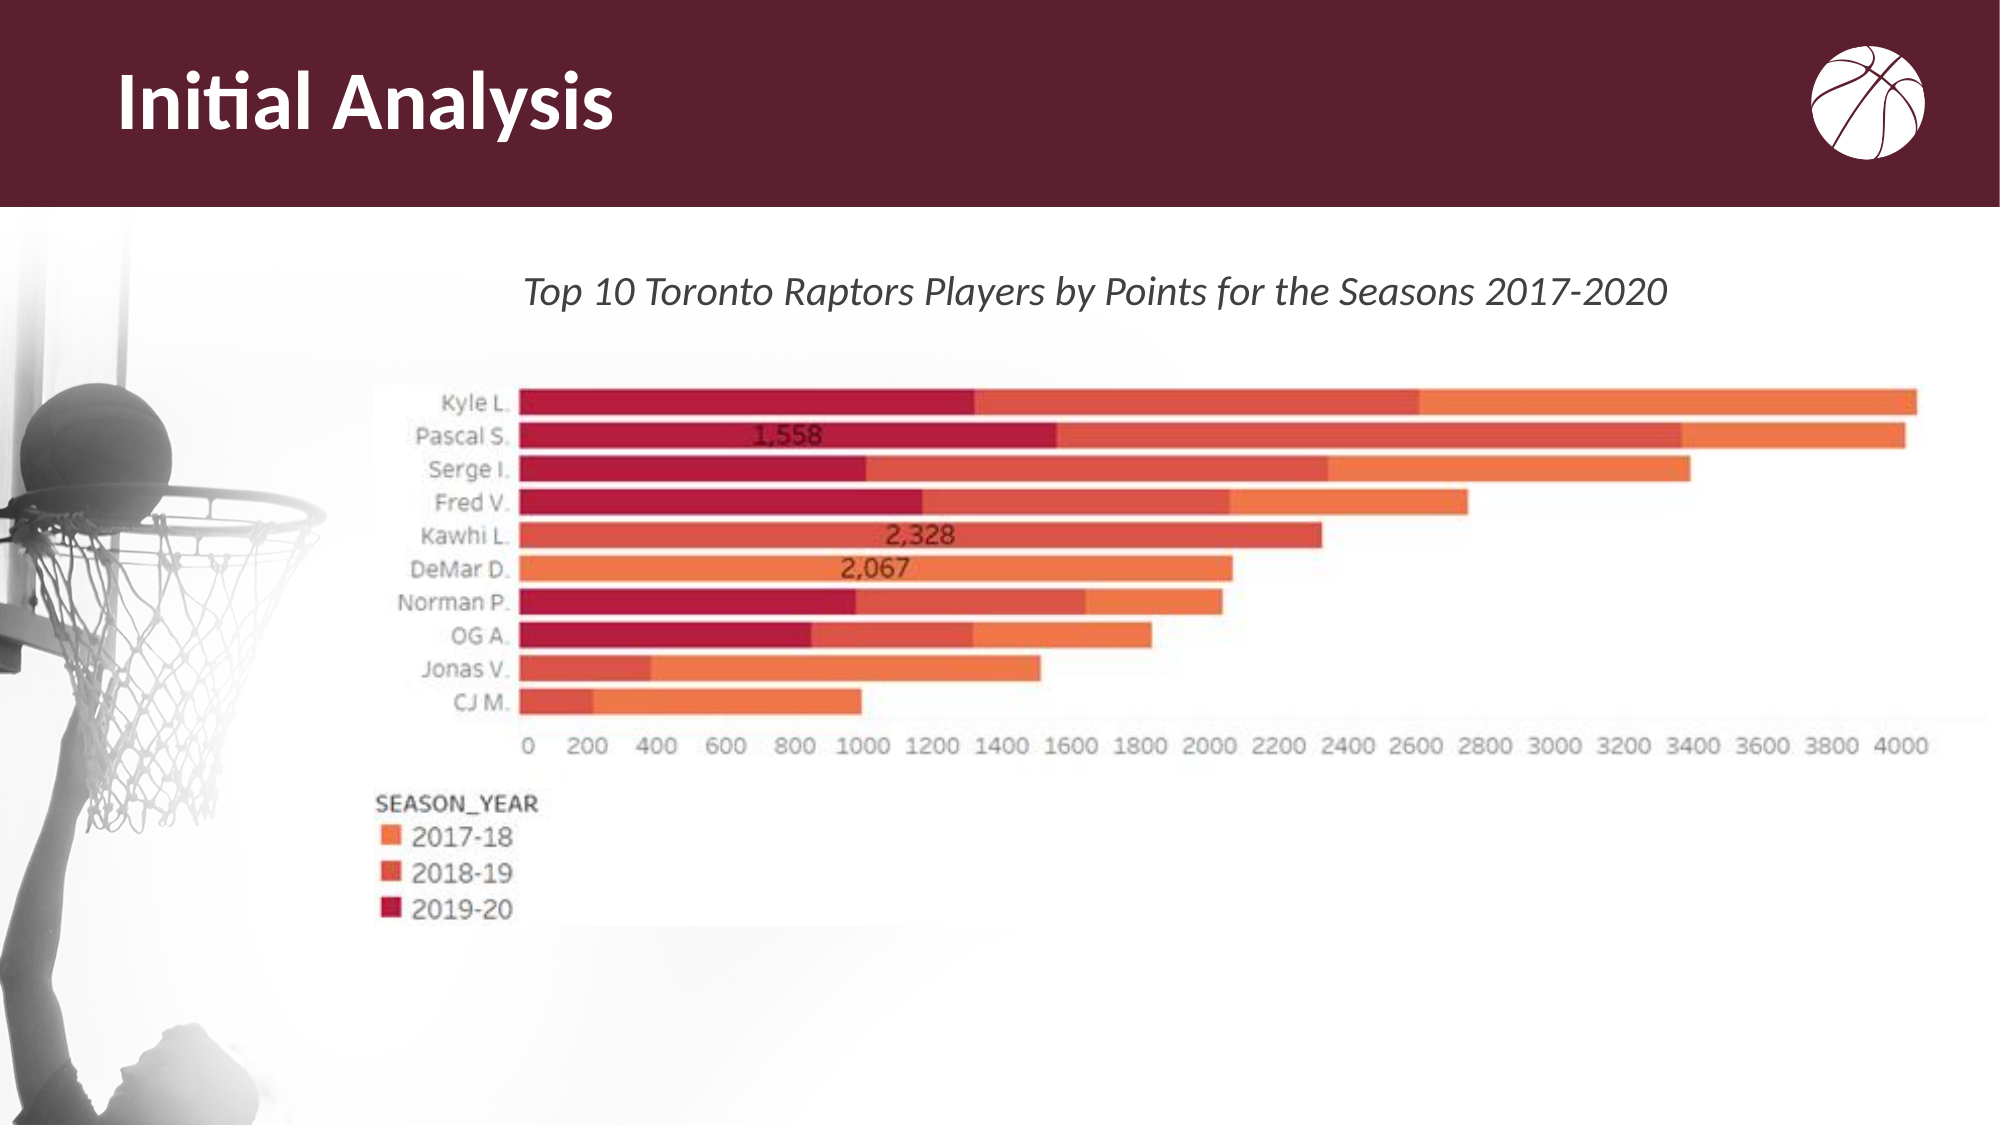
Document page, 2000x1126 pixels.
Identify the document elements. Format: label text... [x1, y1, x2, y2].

picture [0, 0, 2000, 1125]
list Top 10 Toronto Raptors Players by Points for the Seasons 2017-2020 [267, 255, 1924, 362]
title Initial Analysis [99, 31, 1900, 163]
